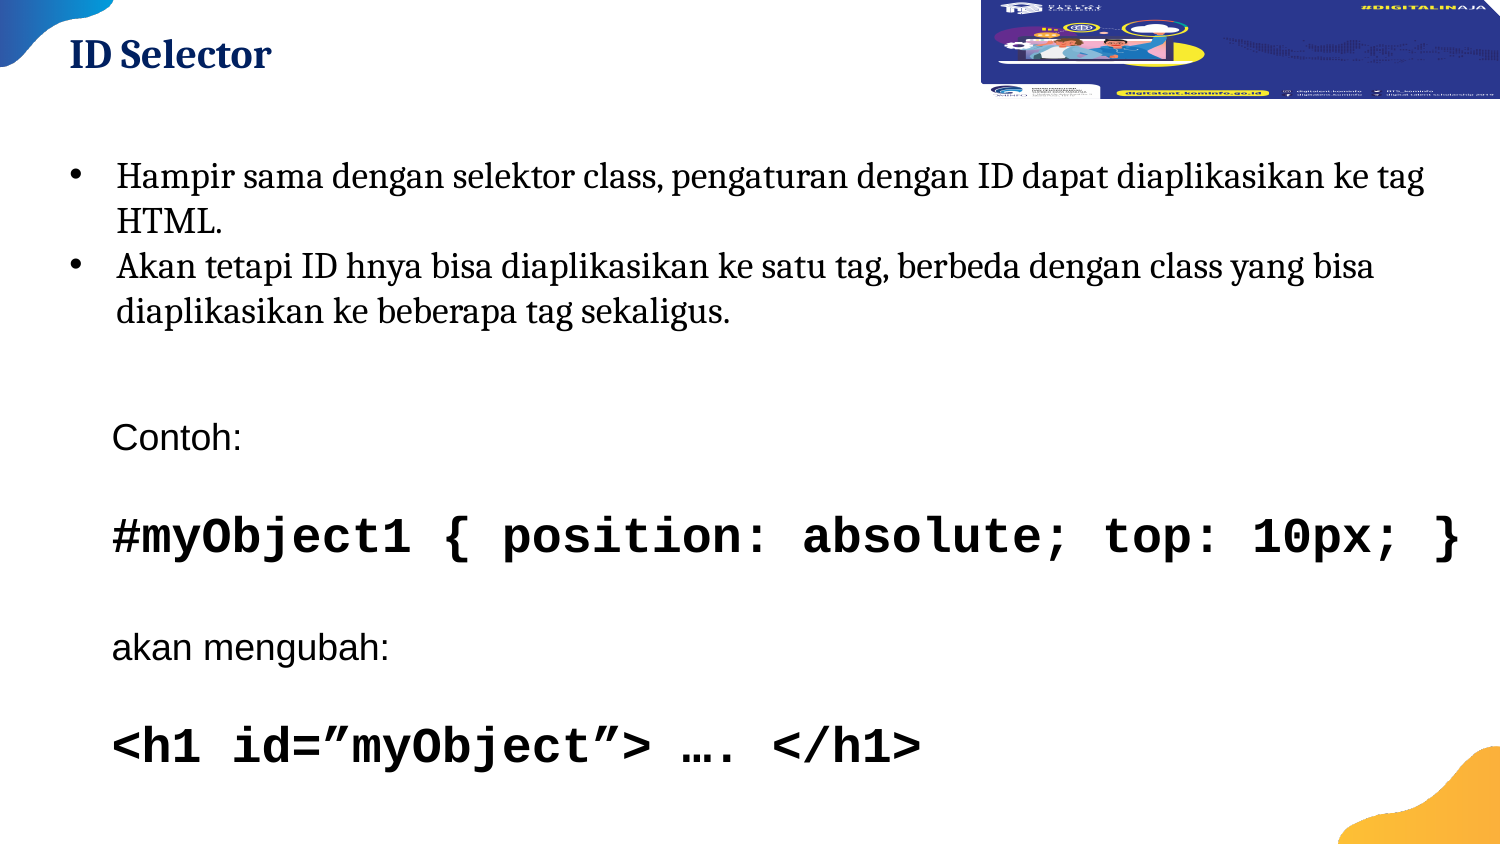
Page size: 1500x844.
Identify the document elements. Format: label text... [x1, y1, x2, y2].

picture [0, 0, 115, 73]
text_box Hampir sama dengan selektor class, pengaturan dengan ID dapat diaplikasikan ke tag HTML. Akan tetapi ID hnya bisa diaplikasikan ke satu tag, berbeda dengan class yang bisa diaplikasikan ke beberapa tag sekaligus. [54, 143, 1443, 339]
picture [980, 0, 1500, 100]
text_box ID Selector [54, 19, 975, 85]
text_box Contoh: #myObject1 { position: absolute; top: 10px; } akan mengubah: <h1 id=”myObject”> …. </h1> [96, 405, 1486, 780]
picture [1335, 738, 1500, 844]
